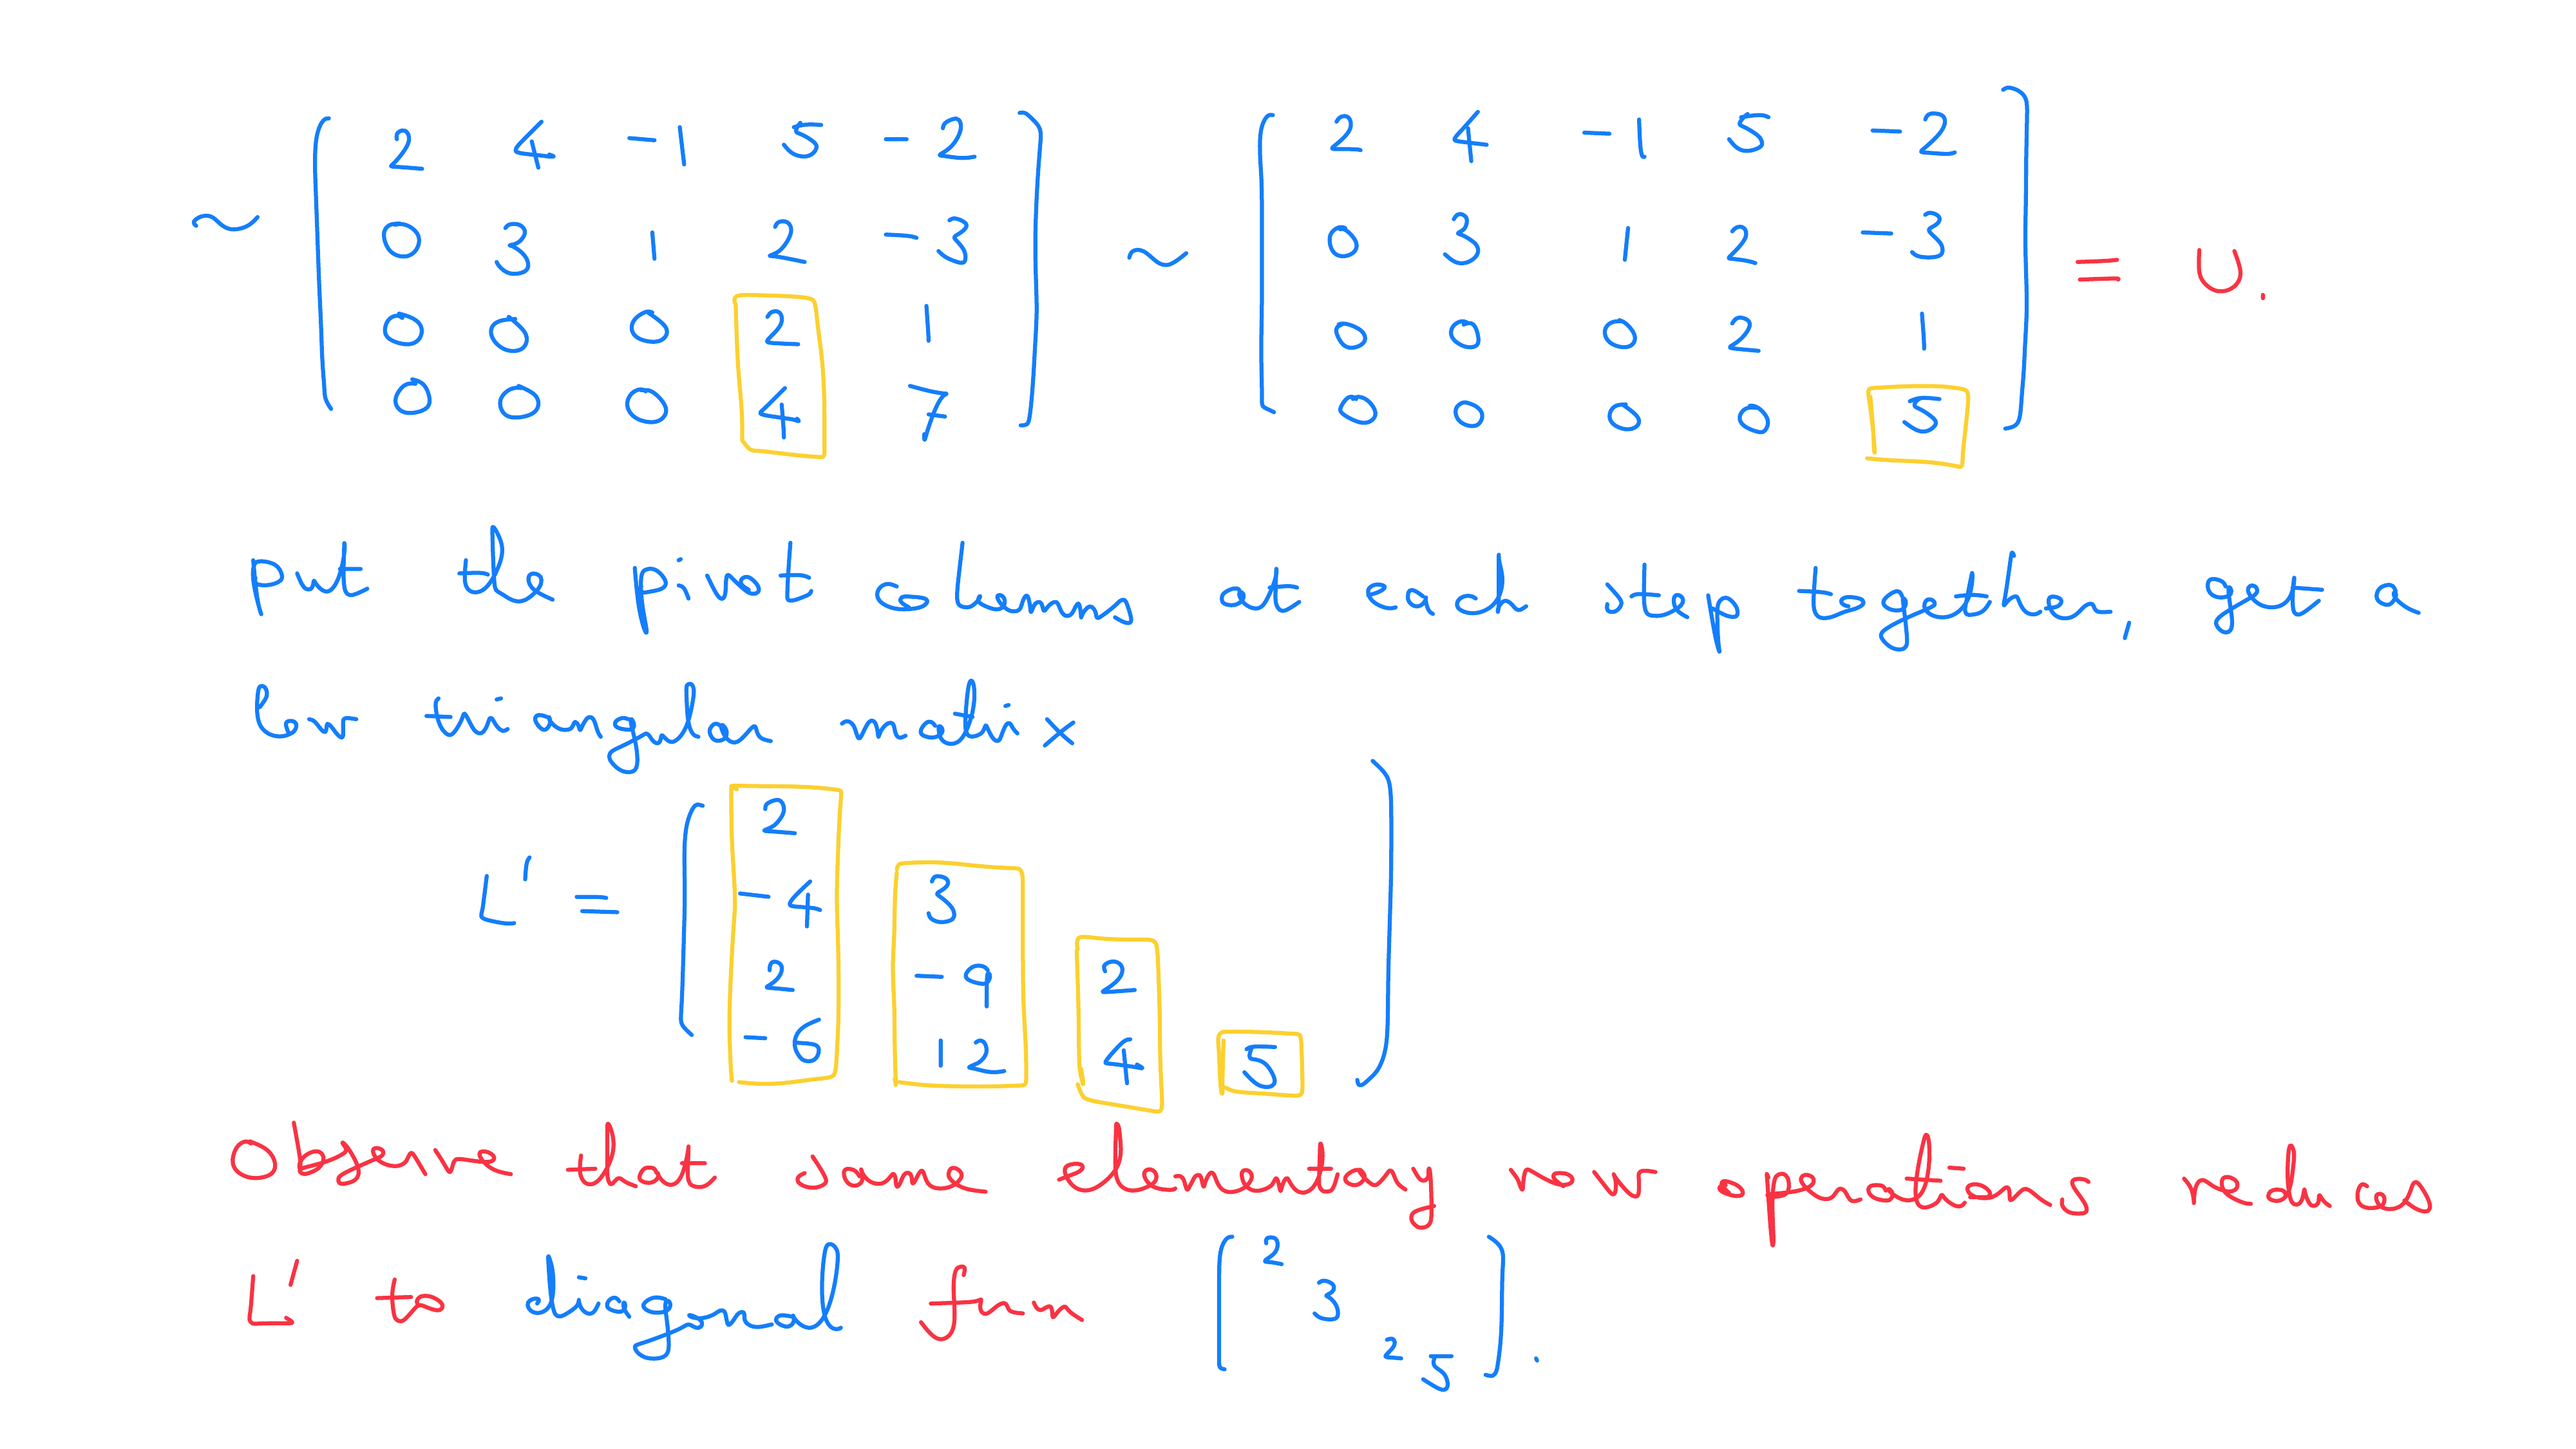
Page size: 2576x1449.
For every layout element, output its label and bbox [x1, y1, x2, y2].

text_box [193, 87, 2430, 1390]
